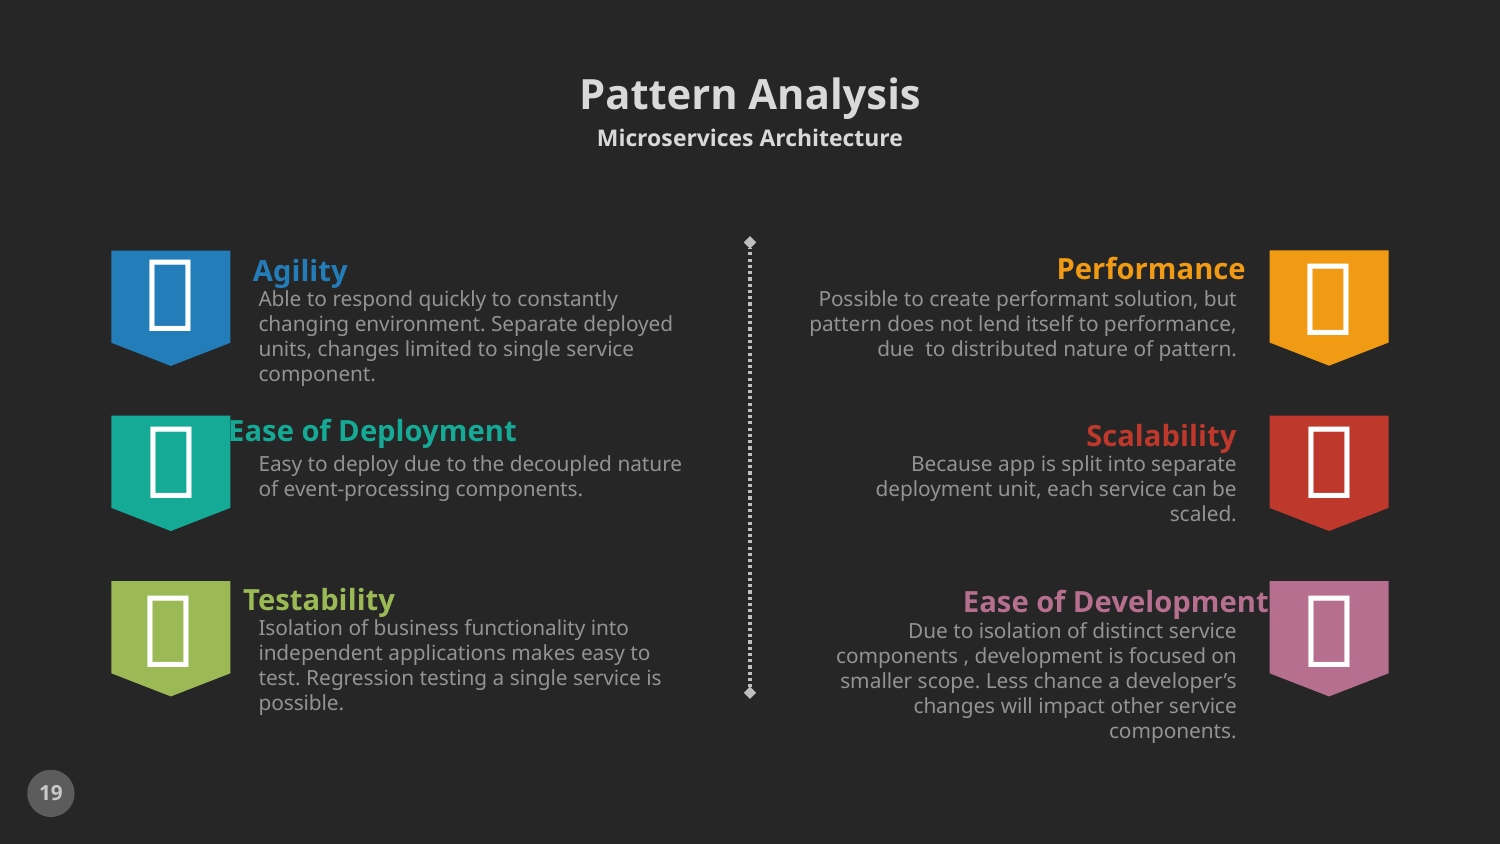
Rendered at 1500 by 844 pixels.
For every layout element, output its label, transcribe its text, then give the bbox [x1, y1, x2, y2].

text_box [806, 250, 1237, 362]
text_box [806, 582, 1237, 719]
text_box [1319, 695, 1339, 699]
text_box [1375, 413, 1391, 516]
text_box [1316, 363, 1342, 368]
text_box [1310, 526, 1348, 533]
text_box [1374, 248, 1391, 351]
text_box [217, 413, 233, 516]
text_box [216, 248, 233, 351]
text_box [258, 580, 694, 691]
text_box  [125, 224, 216, 360]
text_box  [126, 390, 217, 526]
text_box [109, 248, 125, 351]
text_box  [1284, 560, 1375, 695]
text_box [1267, 579, 1284, 682]
text_box [1375, 579, 1391, 681]
text_box  [1284, 390, 1375, 526]
text_box  [1282, 228, 1374, 363]
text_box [258, 411, 694, 502]
text_box [152, 526, 190, 533]
text_box [214, 579, 233, 682]
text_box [258, 251, 694, 362]
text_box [806, 417, 1237, 502]
text_box [109, 579, 123, 681]
text_box  [123, 560, 214, 695]
text_box [109, 413, 126, 516]
text_box [1267, 248, 1282, 350]
slide_number 19 [13, 770, 89, 816]
text_box [1267, 413, 1284, 516]
text_box [149, 360, 192, 368]
list Microservices Architecture [412, 121, 1088, 155]
text_box [161, 695, 181, 699]
title Pattern Analysis [287, 63, 1213, 122]
